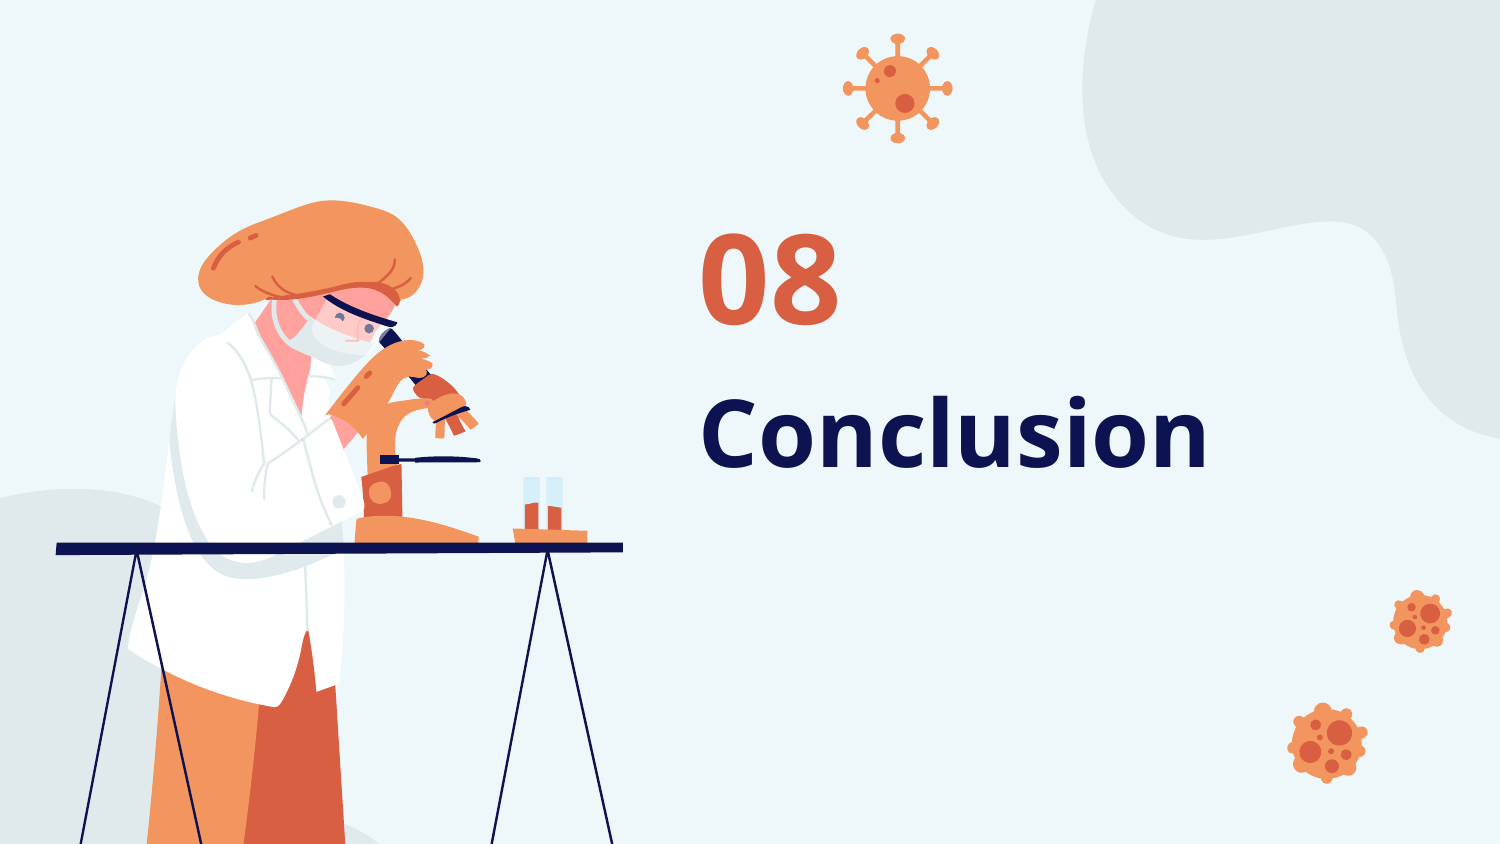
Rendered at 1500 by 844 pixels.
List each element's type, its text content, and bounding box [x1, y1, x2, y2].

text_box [55, 200, 635, 844]
title 08 [683, 162, 984, 388]
title Conclusion [683, 359, 1413, 535]
